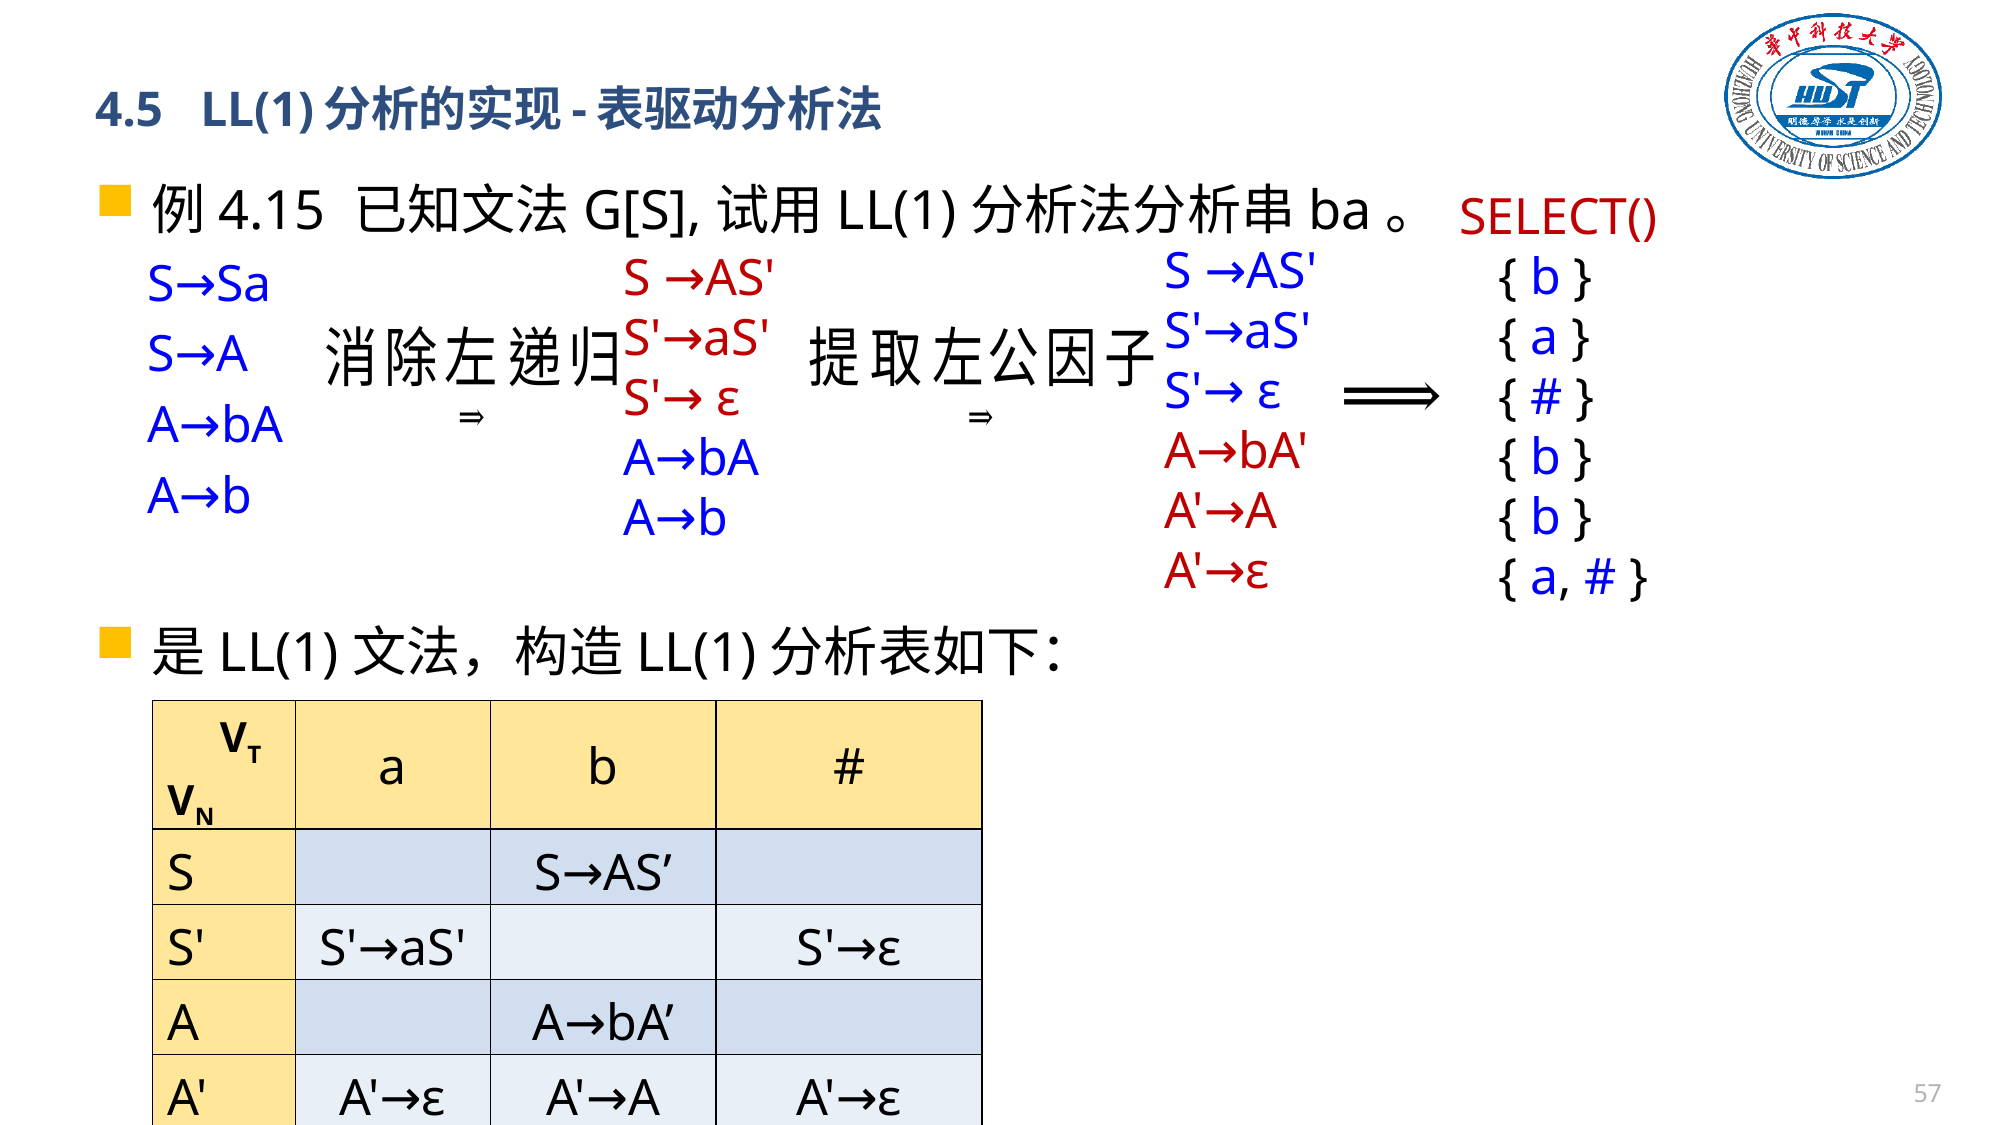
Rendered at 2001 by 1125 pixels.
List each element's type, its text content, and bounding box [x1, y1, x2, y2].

table_header VT VN [153, 701, 295, 828]
table_cell [296, 980, 490, 1054]
table_cell A'→A [491, 1055, 715, 1125]
slide_number 56 [1373, 1064, 1957, 1125]
table_cell [717, 830, 981, 904]
text_box SELECT() { b } { a } { # } { b } { b } { a, # } [1444, 177, 1711, 613]
table_cell S [153, 830, 295, 904]
text_box S →AS' S'→aS' S'→ ε A→bA A→b [608, 238, 832, 553]
table_cell [491, 905, 715, 979]
table_cell A→bA’ [491, 980, 715, 1054]
table_cell A [153, 980, 295, 1054]
table_header # [717, 701, 981, 828]
table_cell A'→ε [717, 1055, 981, 1125]
table_cell S' [153, 905, 295, 979]
table_cell A' [153, 1055, 295, 1125]
table_cell [717, 980, 981, 1054]
table_cell S'→ε [717, 905, 981, 979]
table_cell S→AS’ [491, 830, 715, 904]
table_cell A'→ε [296, 1055, 490, 1125]
list 例4.15 已知文法G[S],试用LL(1)分析法分析串ba。 S→Sa S→A A→bA A→b 是LL(1)文法，构造LL(1)分析表如下： [80, 154, 1937, 740]
table_header b [491, 701, 715, 828]
table_cell S'→aS' [296, 905, 490, 979]
title 4.5 LL(1)分析的实现-表驱动分析法 [80, 42, 1805, 144]
table_cell [296, 830, 490, 904]
text_box S →AS' S'→aS' S'→ ε A→bA' A'→A A'→ε [1149, 230, 1360, 606]
table_header a [296, 701, 490, 828]
picture [1724, 13, 1942, 179]
